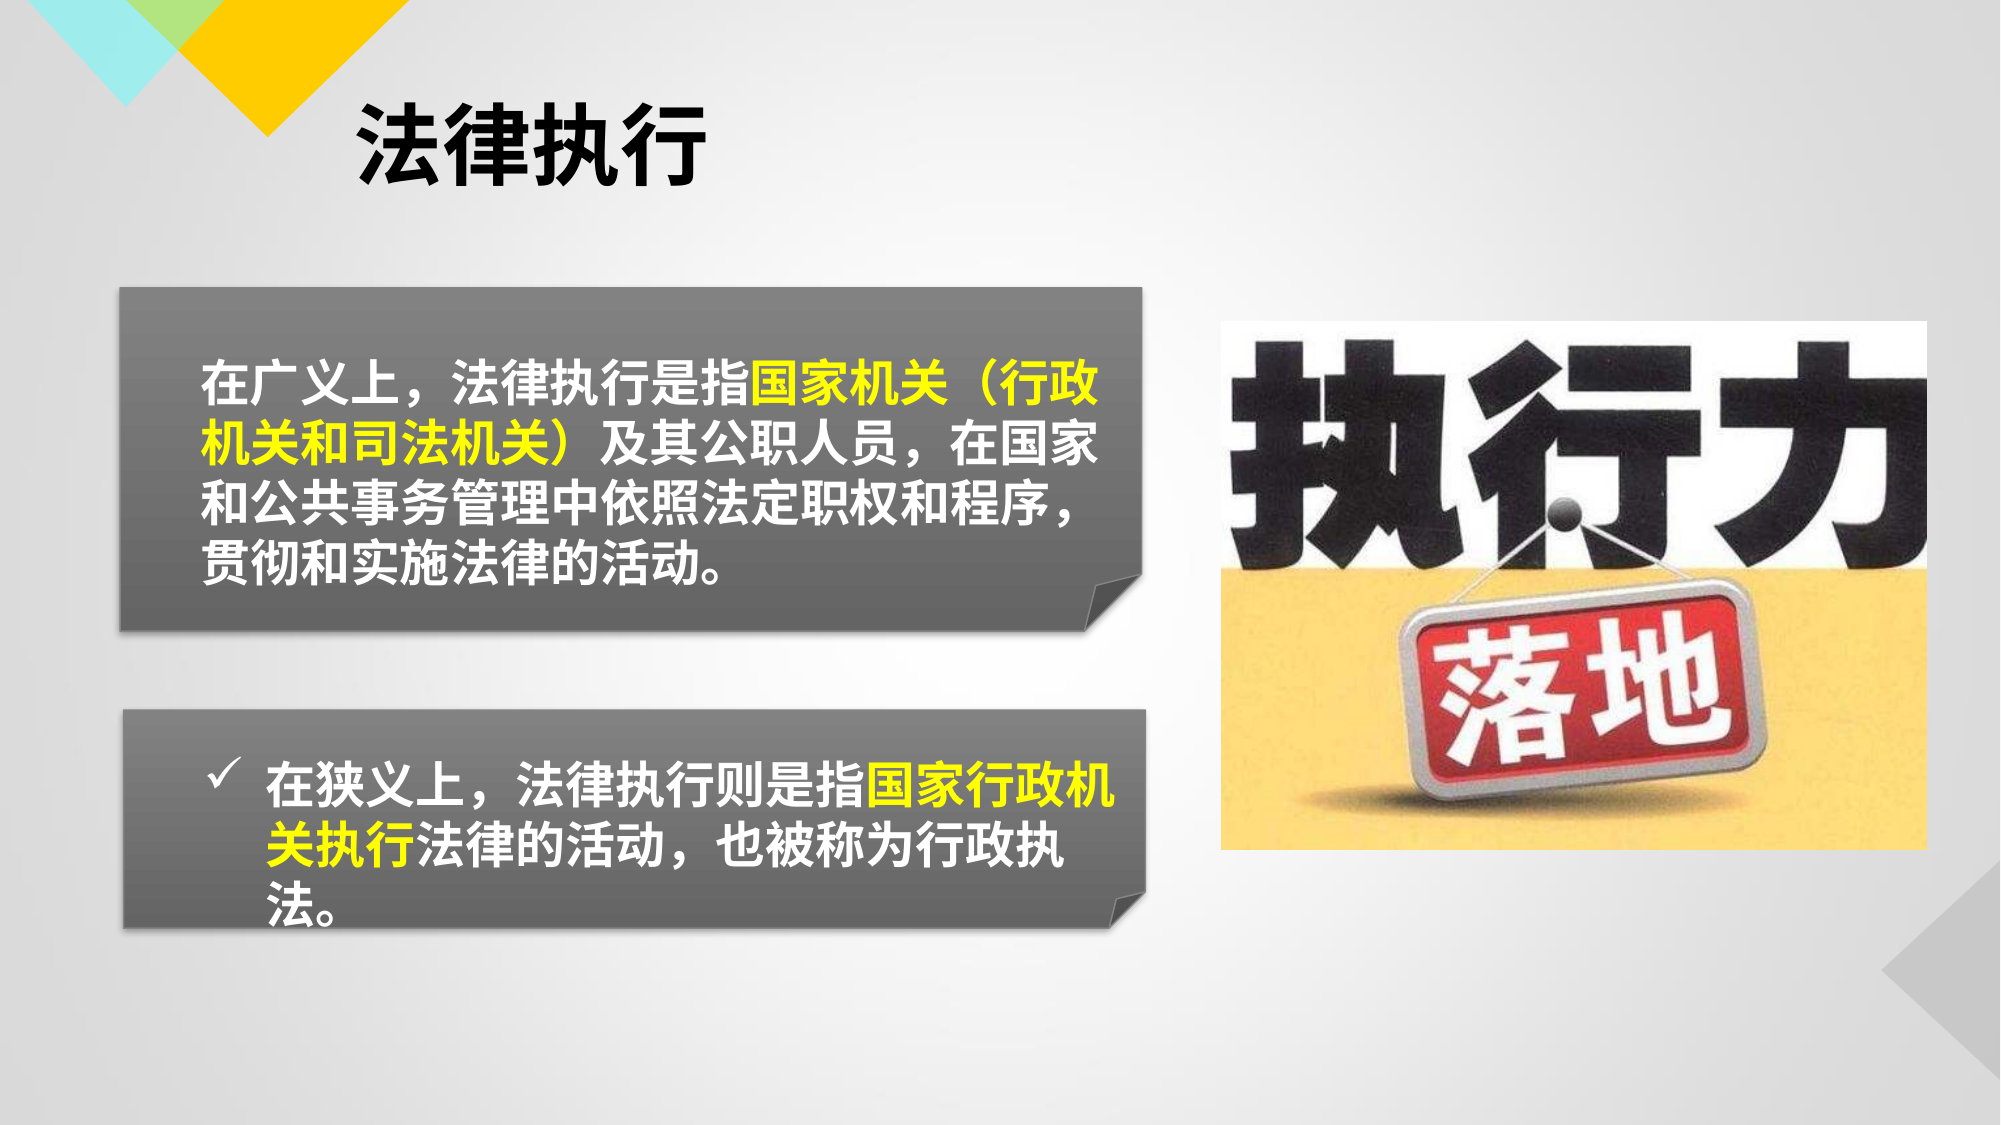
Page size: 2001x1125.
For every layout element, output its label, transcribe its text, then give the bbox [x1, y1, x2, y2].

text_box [119, 287, 1144, 632]
title 法律执行 [338, 89, 1777, 197]
picture [0, 0, 2001, 1125]
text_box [123, 709, 1148, 944]
